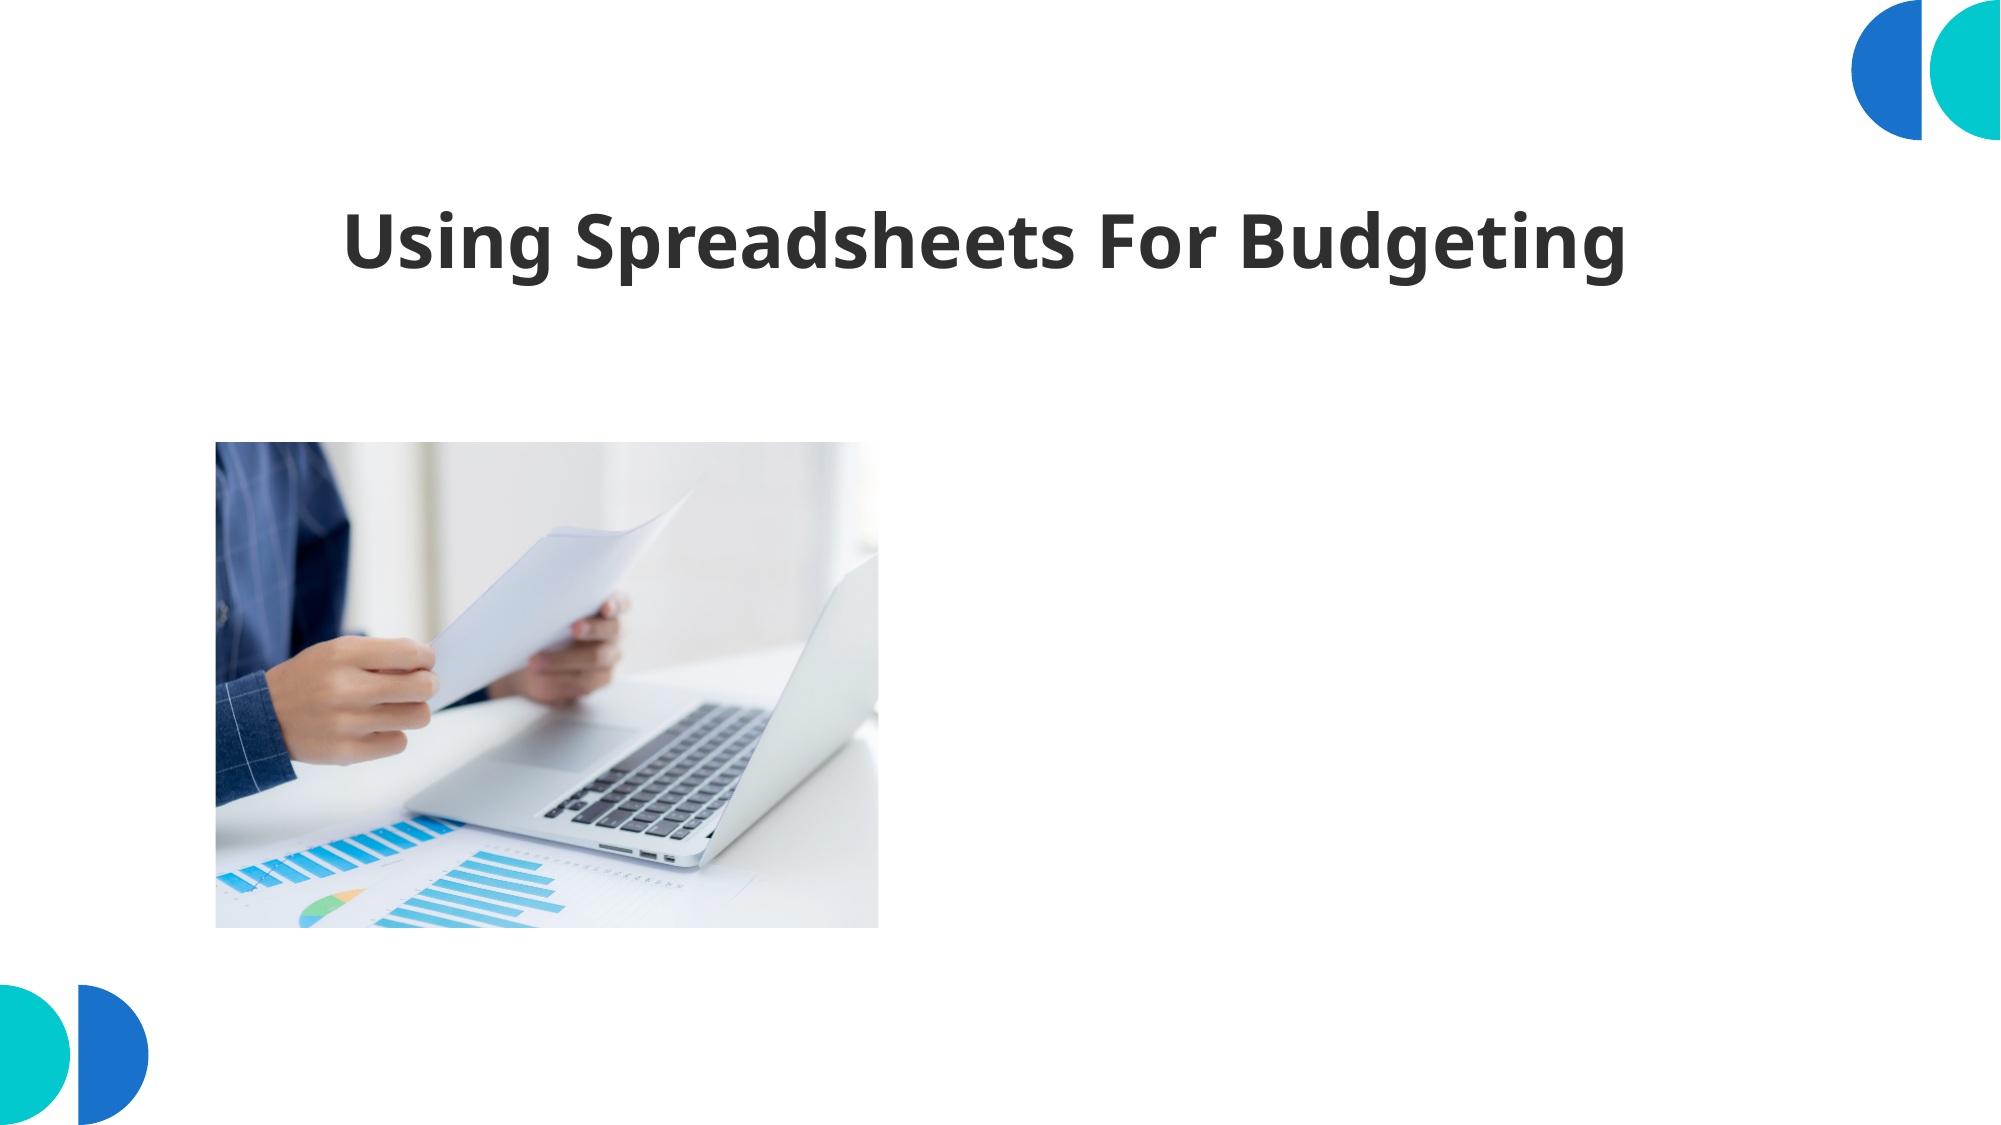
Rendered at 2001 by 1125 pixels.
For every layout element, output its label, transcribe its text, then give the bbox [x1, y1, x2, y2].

picture [215, 442, 879, 928]
title Using Spreadsheets For Budgeting [215, 145, 1756, 332]
